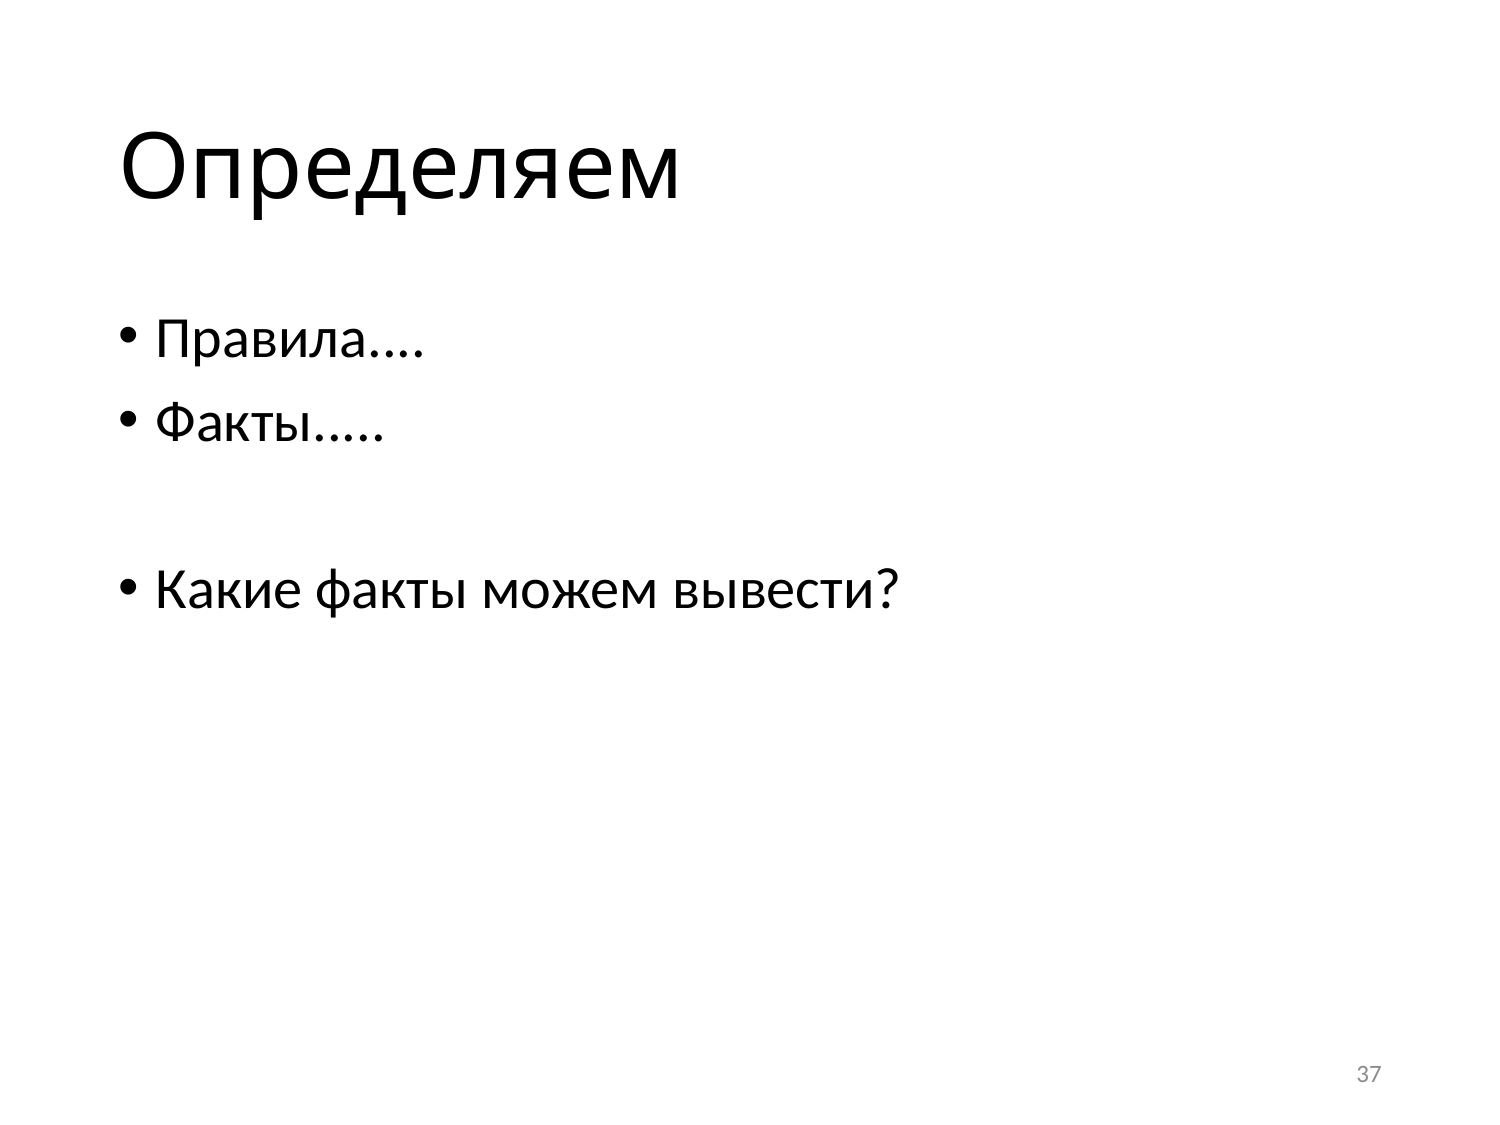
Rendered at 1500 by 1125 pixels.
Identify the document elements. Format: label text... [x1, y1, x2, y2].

title Определяем [103, 59, 1397, 278]
slide_number 37 [1059, 1042, 1397, 1103]
list Правила.... Факты..... Какие факты можем вывести? [103, 299, 1397, 1014]
